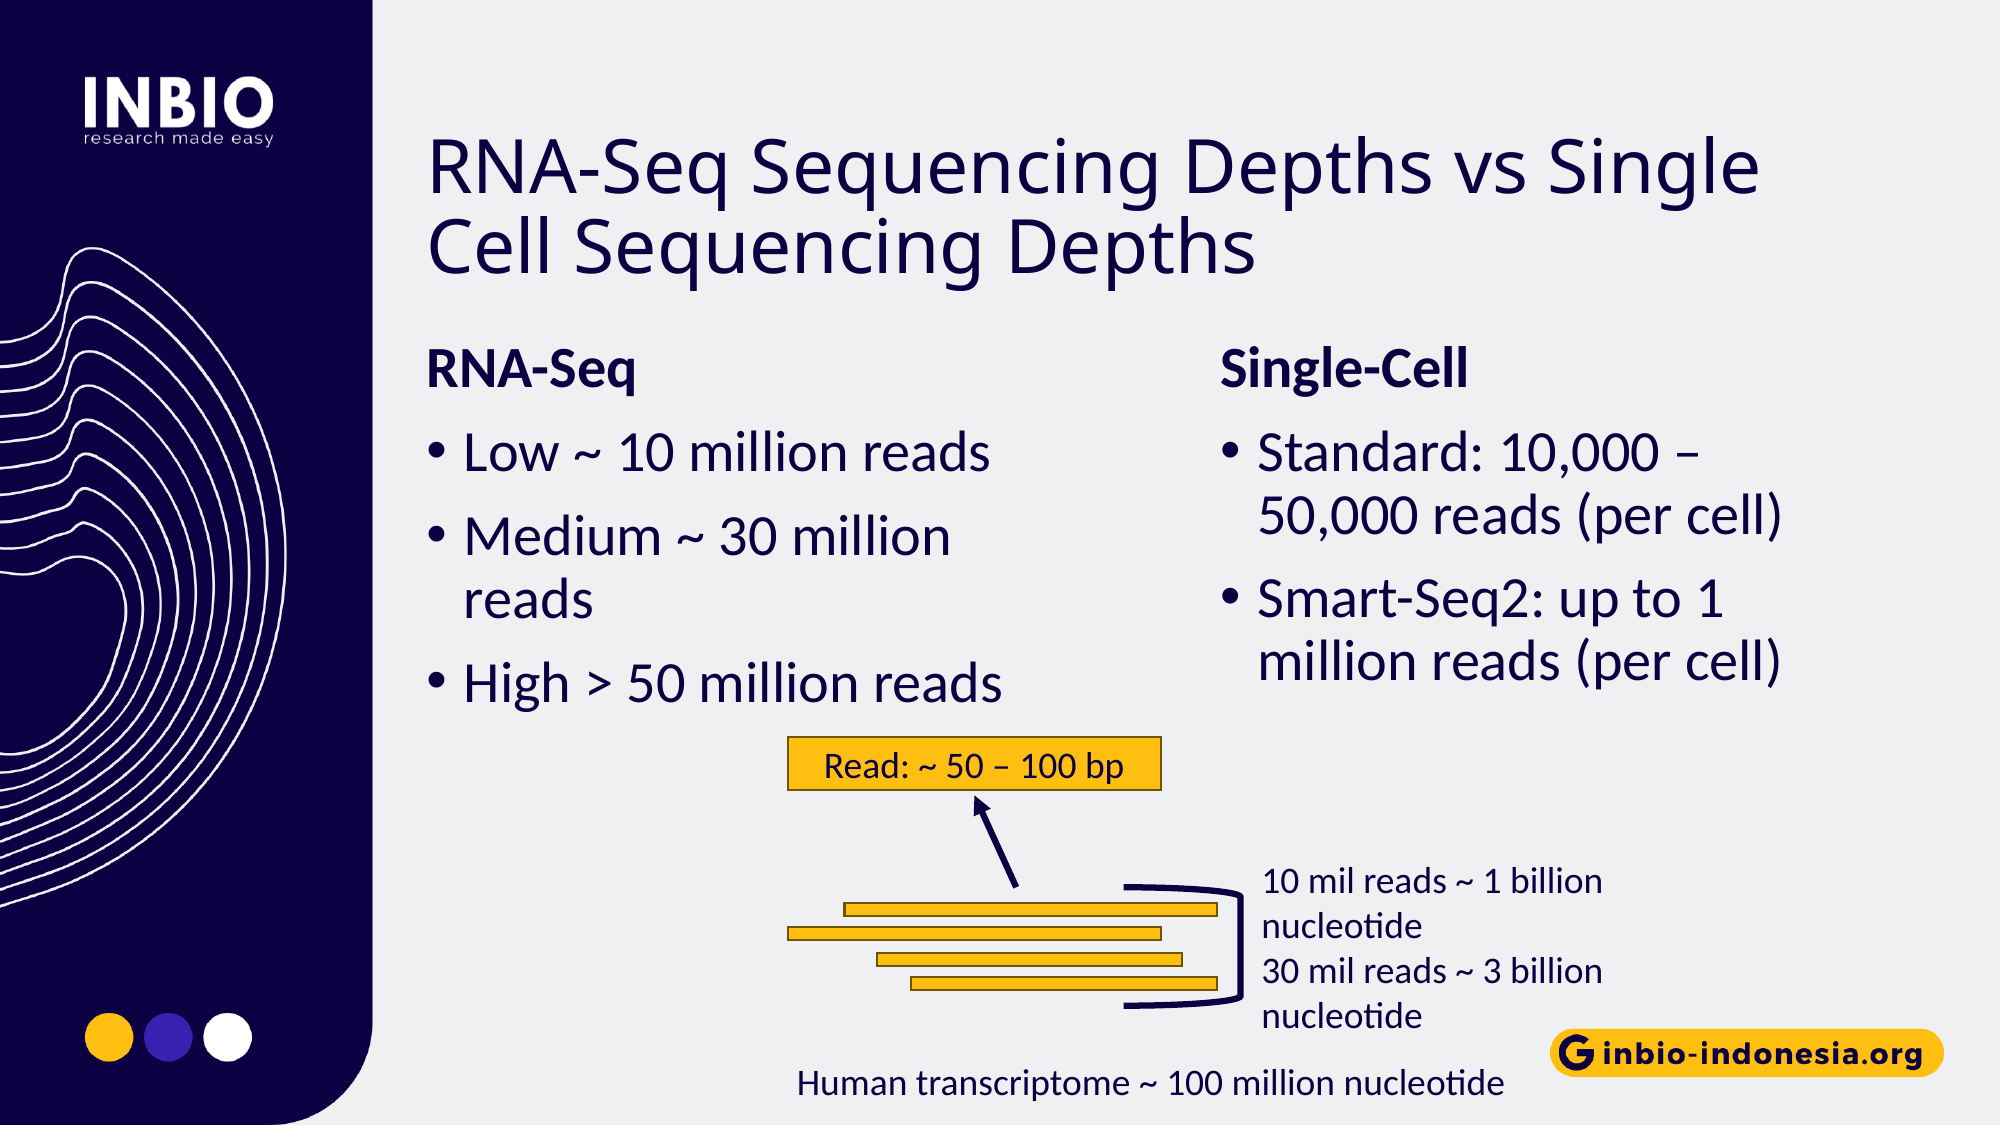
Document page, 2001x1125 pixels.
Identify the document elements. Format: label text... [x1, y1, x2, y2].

picture [0, 0, 2000, 1125]
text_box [777, 736, 1633, 1112]
text_box Single-Cell Standard: 10,000 – 50,000 reads (per cell) Smart-Seq2: up to 1 million reads (per cell) [1205, 330, 1849, 1003]
title RNA-Seq Sequencing Depths vs Single Cell Sequencing Depths [411, 183, 1907, 298]
list RNA-Seq Low ~ 10 million reads Medium ~ 30 million reads High > 50 million reads [411, 330, 1055, 1003]
